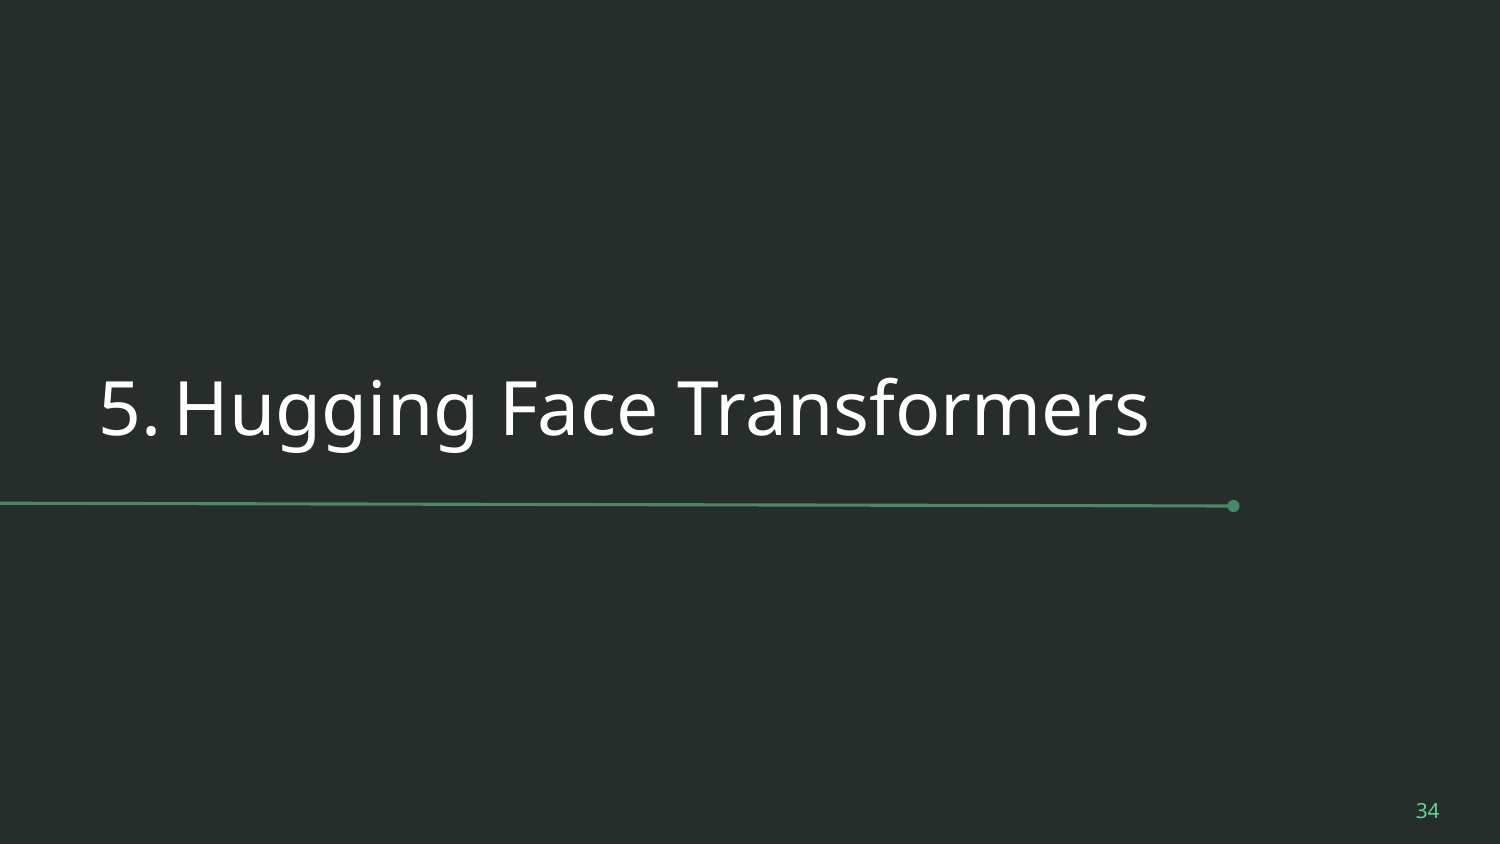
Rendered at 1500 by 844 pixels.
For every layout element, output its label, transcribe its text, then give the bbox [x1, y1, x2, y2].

slide_number ‹#› [1364, 779, 1455, 844]
title Hugging Face Transformers [83, 337, 1417, 466]
